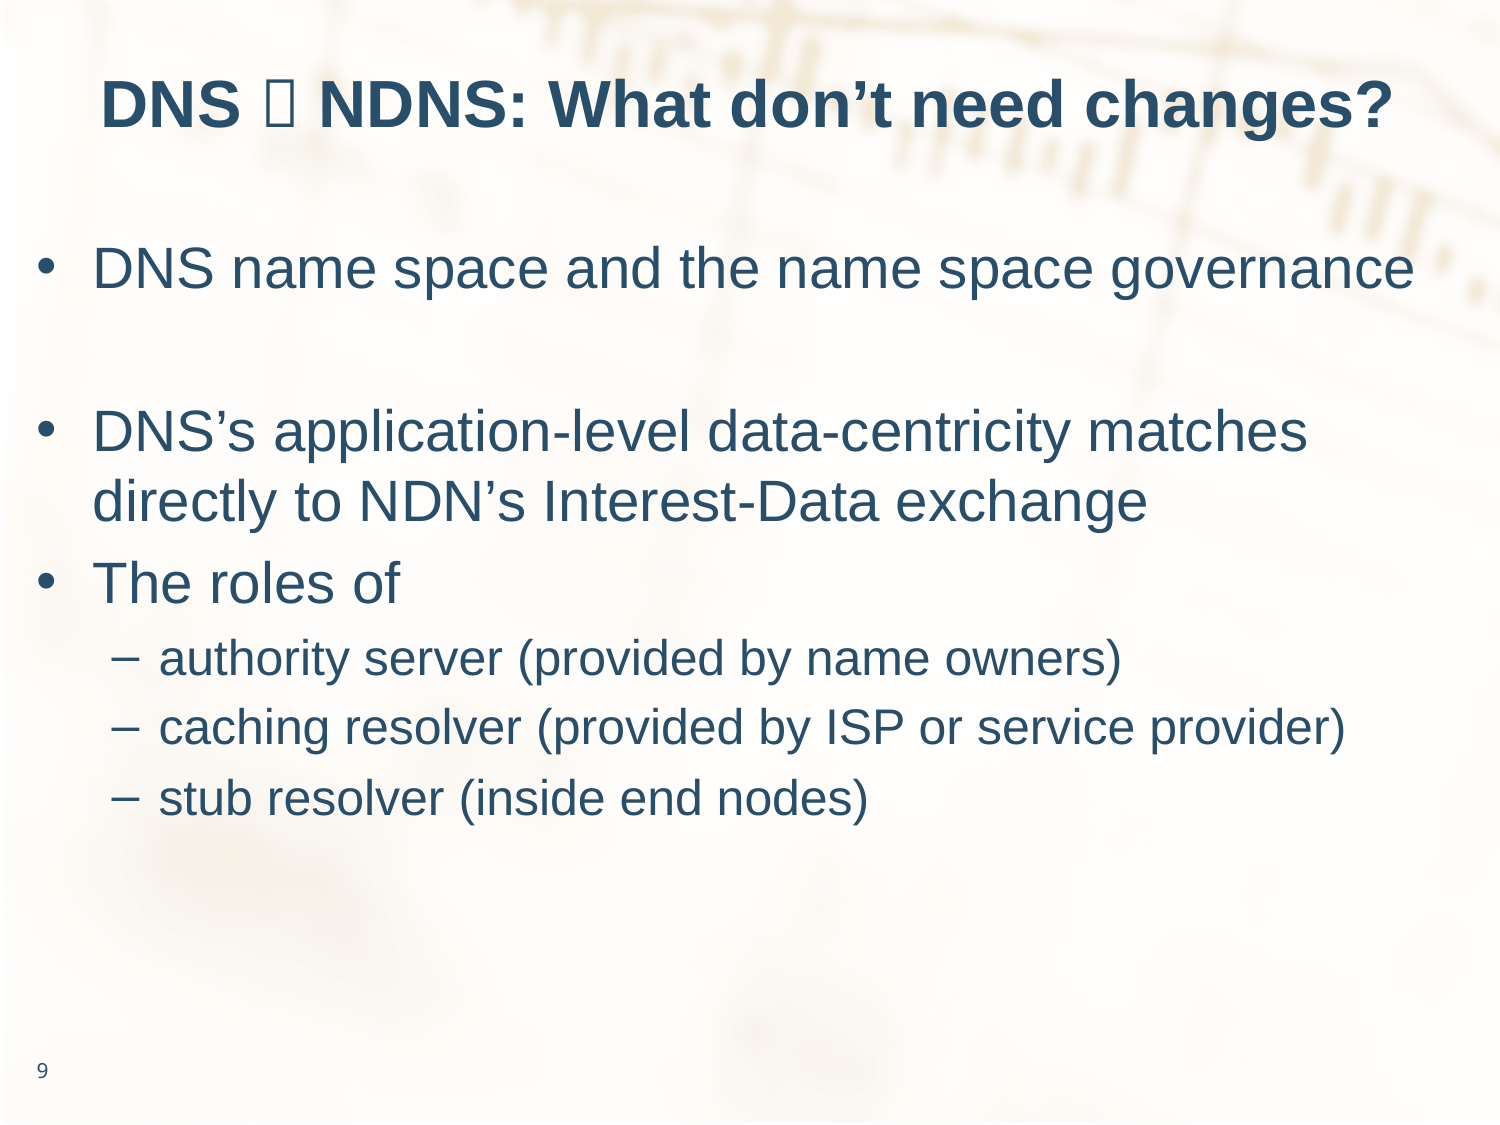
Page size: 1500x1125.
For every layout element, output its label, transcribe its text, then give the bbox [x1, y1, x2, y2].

picture [0, 0, 1500, 1125]
slide_number 9 [21, 1042, 110, 1102]
list DNS name space and the name space governance DNS’s application-level data-centricity matches directly to NDN’s Interest-Data exchange The roles of authority server (provided by name owners) caching resolver (provided by ISP or service provider) stub resolver (inside end nodes) [21, 222, 1476, 1041]
title DNS  NDNS: What don’t need changes? [21, 3, 1476, 200]
